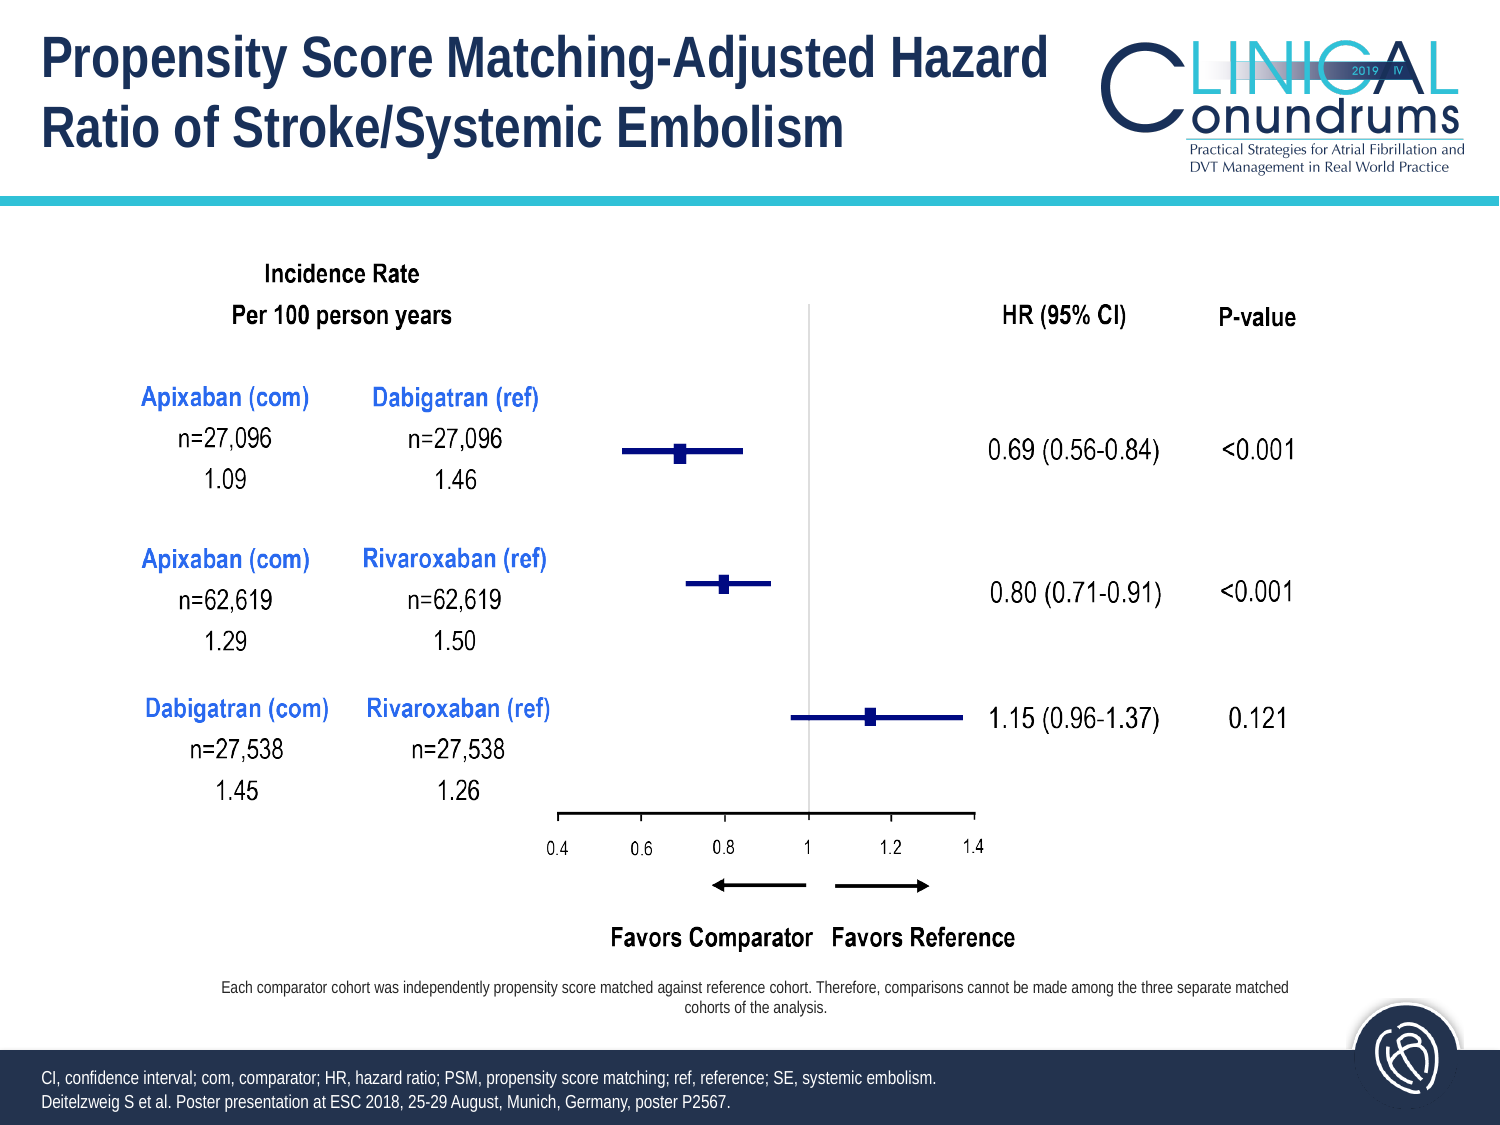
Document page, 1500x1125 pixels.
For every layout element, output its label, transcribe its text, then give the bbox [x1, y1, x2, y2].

picture [92, 218, 1365, 981]
picture [1345, 998, 1464, 1116]
text_box [0, 1049, 1500, 1125]
picture [1097, 29, 1474, 178]
text_box Propensity Score Matching-Adjusted Hazard Ratio of Stroke/Systemic Embolism [26, 11, 1078, 167]
text_box Each comparator cohort was independently propensity score matched against reference cohort. Therefore, comparisons cannot be made among the three separate matched cohorts of the analysis. [198, 989, 1315, 1026]
text_box CI, confidence interval; com, comparator; HR, hazard ratio; PSM, propensity score matching; ref, reference; SE, systemic embolism. [26, 1058, 1142, 1096]
text_box Deitelzweig S et al. Poster presentation at ESC 2018, 25-29 August, Munich, Germany, poster P2567. [26, 1082, 773, 1120]
